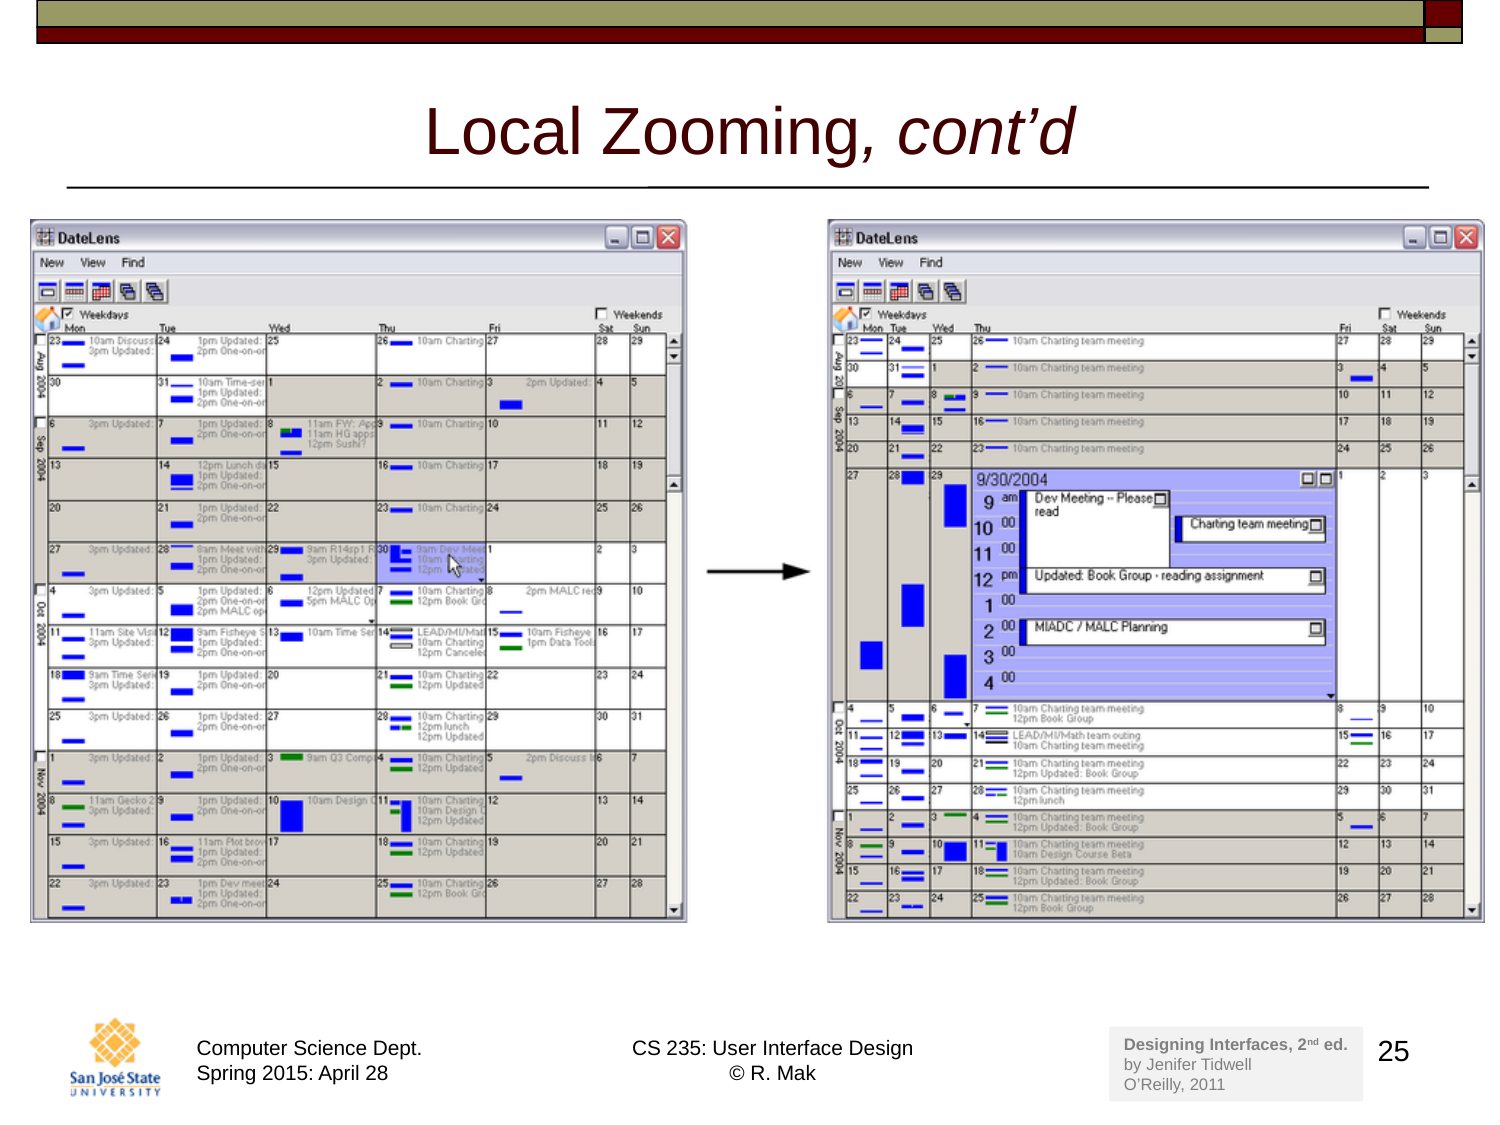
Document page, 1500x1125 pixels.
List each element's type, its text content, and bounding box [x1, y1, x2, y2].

picture [60, 1012, 166, 1112]
slide_number 25 [1112, 1025, 1425, 1100]
picture [29, 219, 1486, 923]
text_box Designing Interfaces, 2nd ed. by Jenifer Tidwell O’Reilly, 2011 [1109, 1026, 1364, 1102]
title Local Zooming, cont’d [75, 67, 1425, 175]
